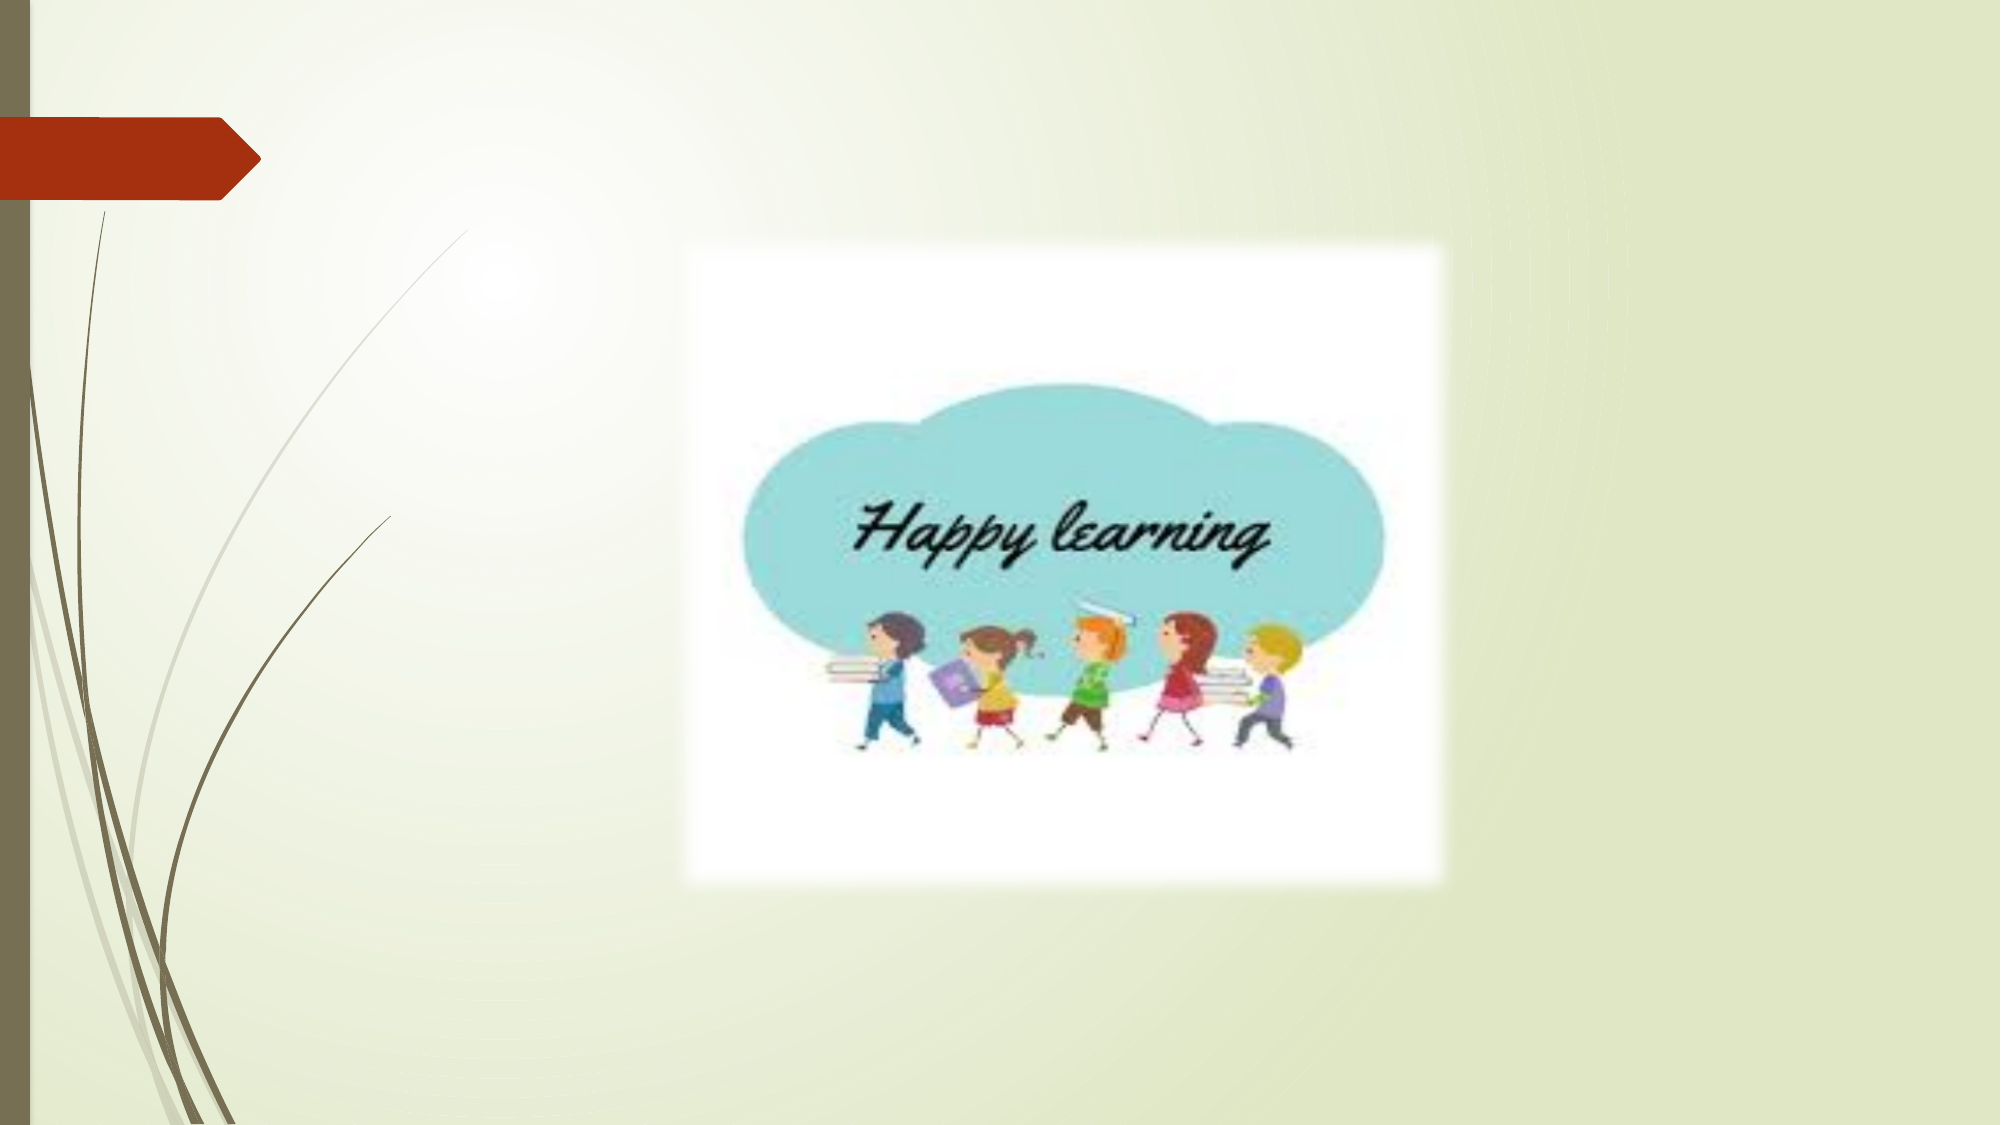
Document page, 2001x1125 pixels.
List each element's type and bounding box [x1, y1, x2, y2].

picture [666, 227, 1461, 902]
